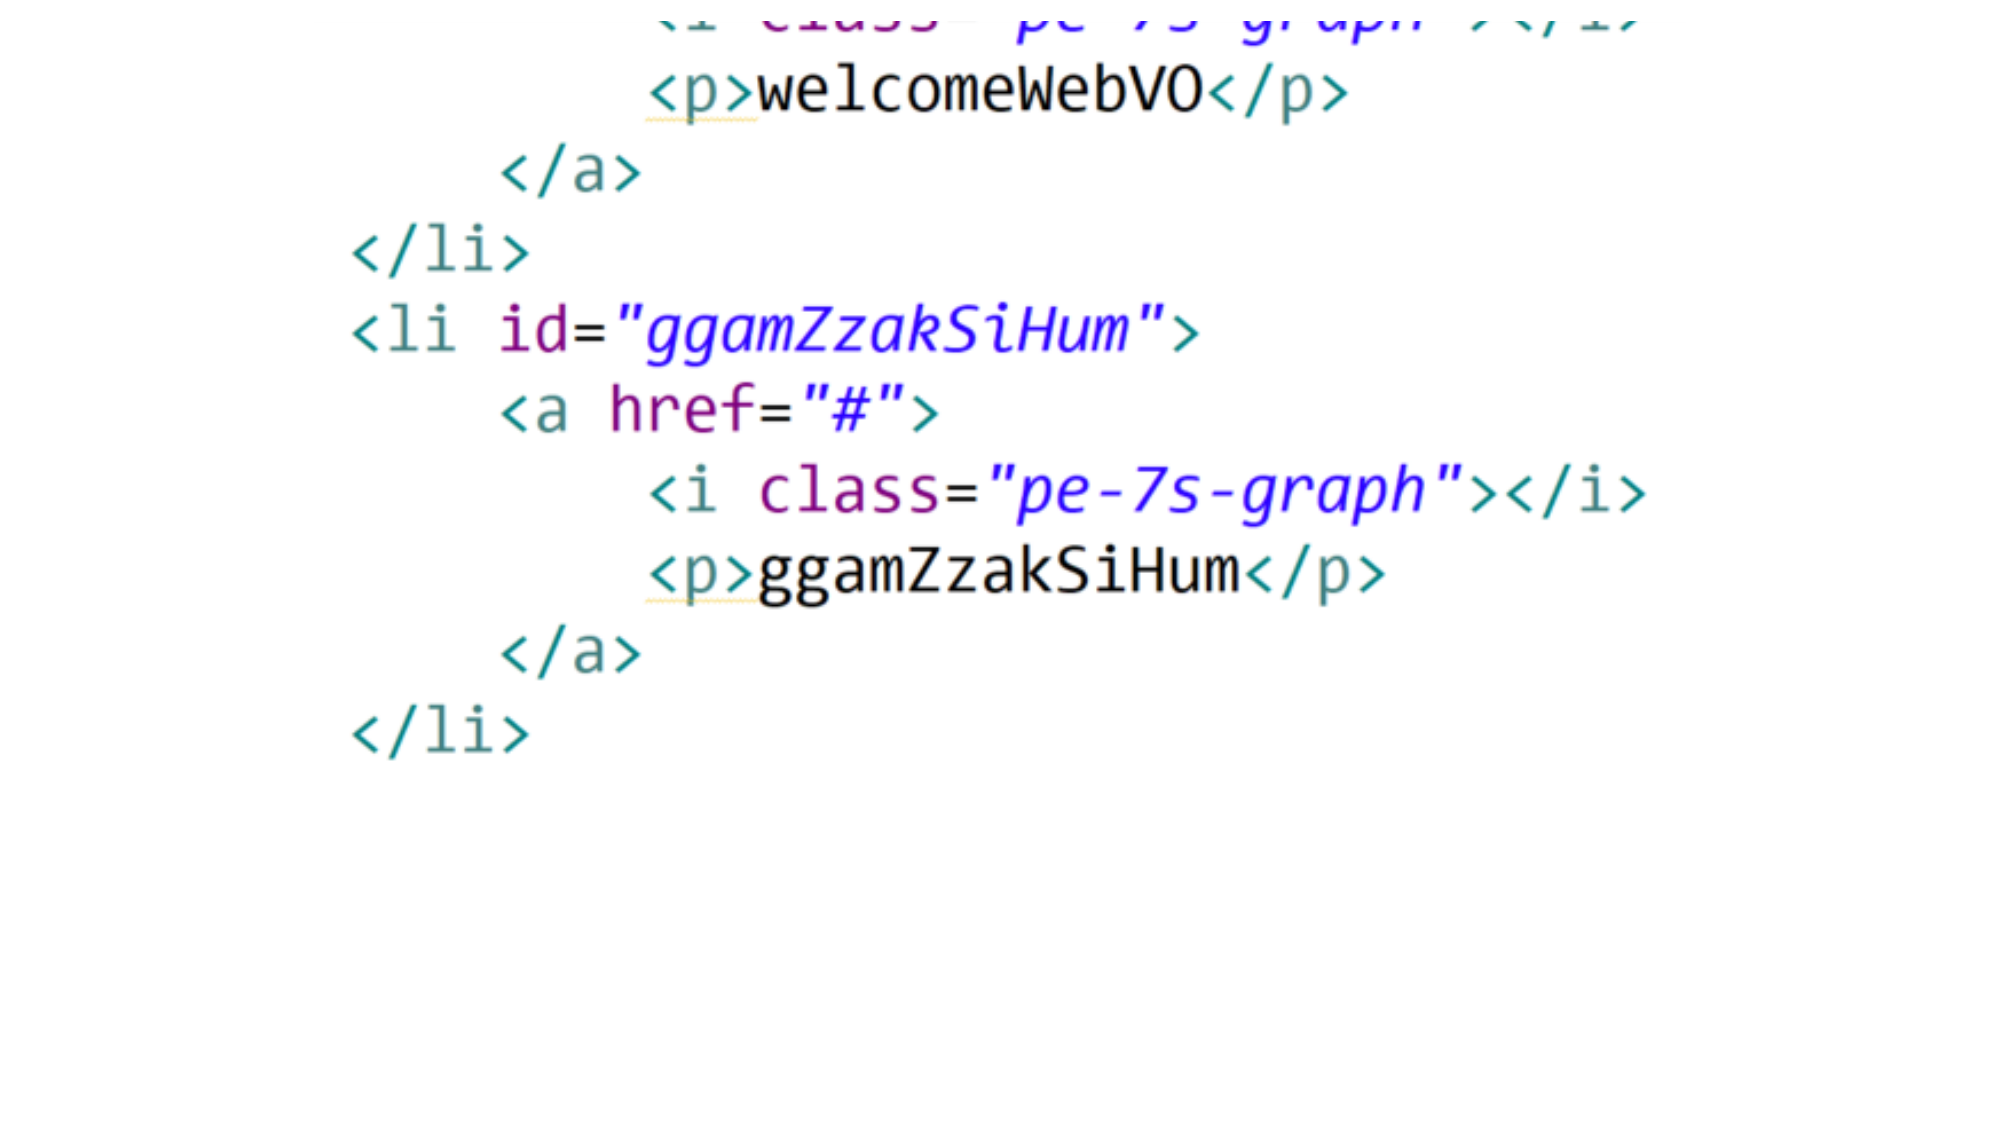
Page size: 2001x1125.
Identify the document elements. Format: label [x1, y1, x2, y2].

picture [314, 21, 1686, 764]
